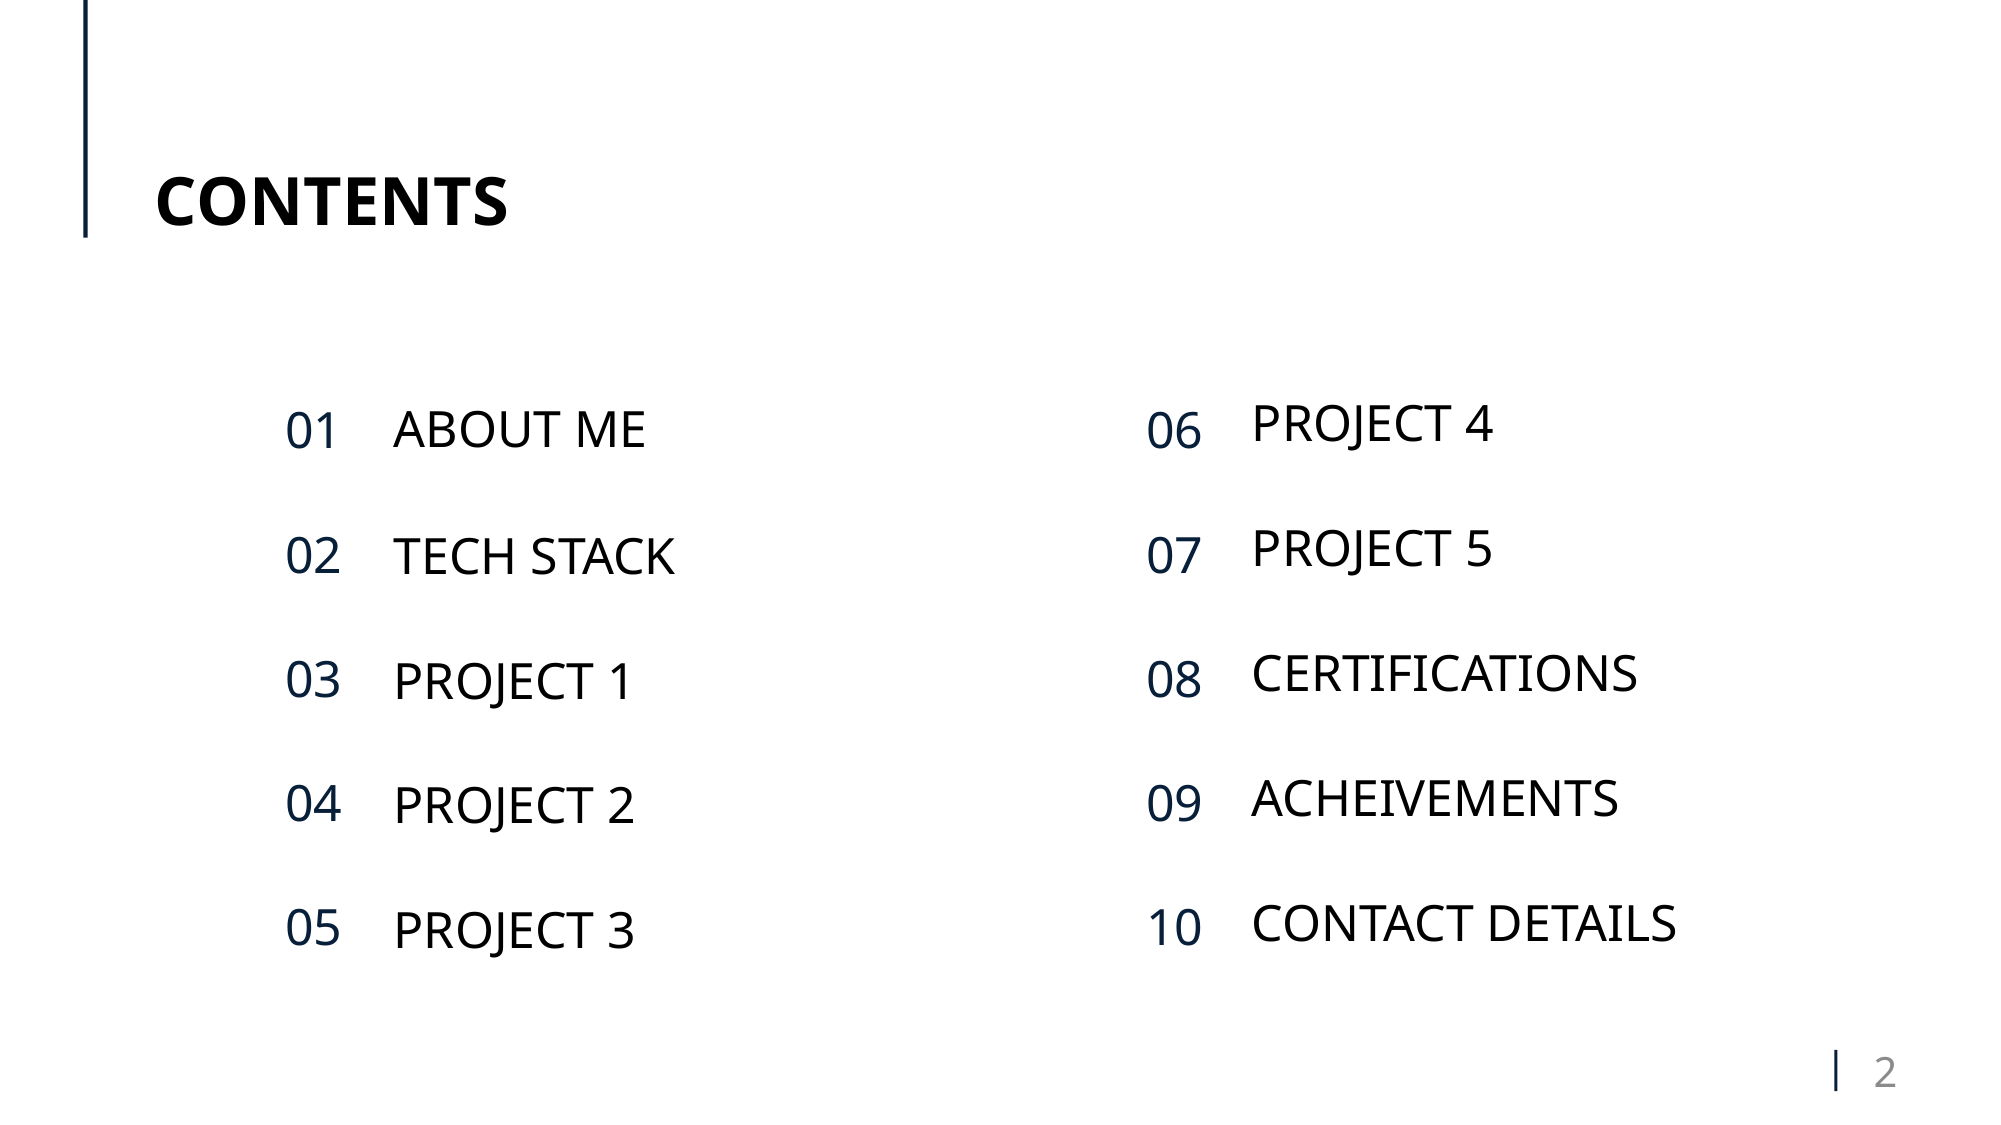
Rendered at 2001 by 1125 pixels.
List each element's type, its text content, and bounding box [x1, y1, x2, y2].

text_box 01 02 03 04 05 [283, 396, 1057, 1018]
text_box ABOUT ME TECH STACK PROJECT 1 PROJECT 2 PROJECT 3 [391, 393, 1165, 1021]
text_box 06 07 08 09 10 [1144, 396, 1918, 1018]
text_box [83, 0, 88, 238]
text_box CONTENTS [154, 158, 510, 239]
text_box PROJECT 4 PROJECT 5 CERTIFICATIONS ACHEIVEMENTS CONTACT DETAILS [1249, 387, 1688, 1015]
slide_number 2 [1437, 1046, 1898, 1097]
